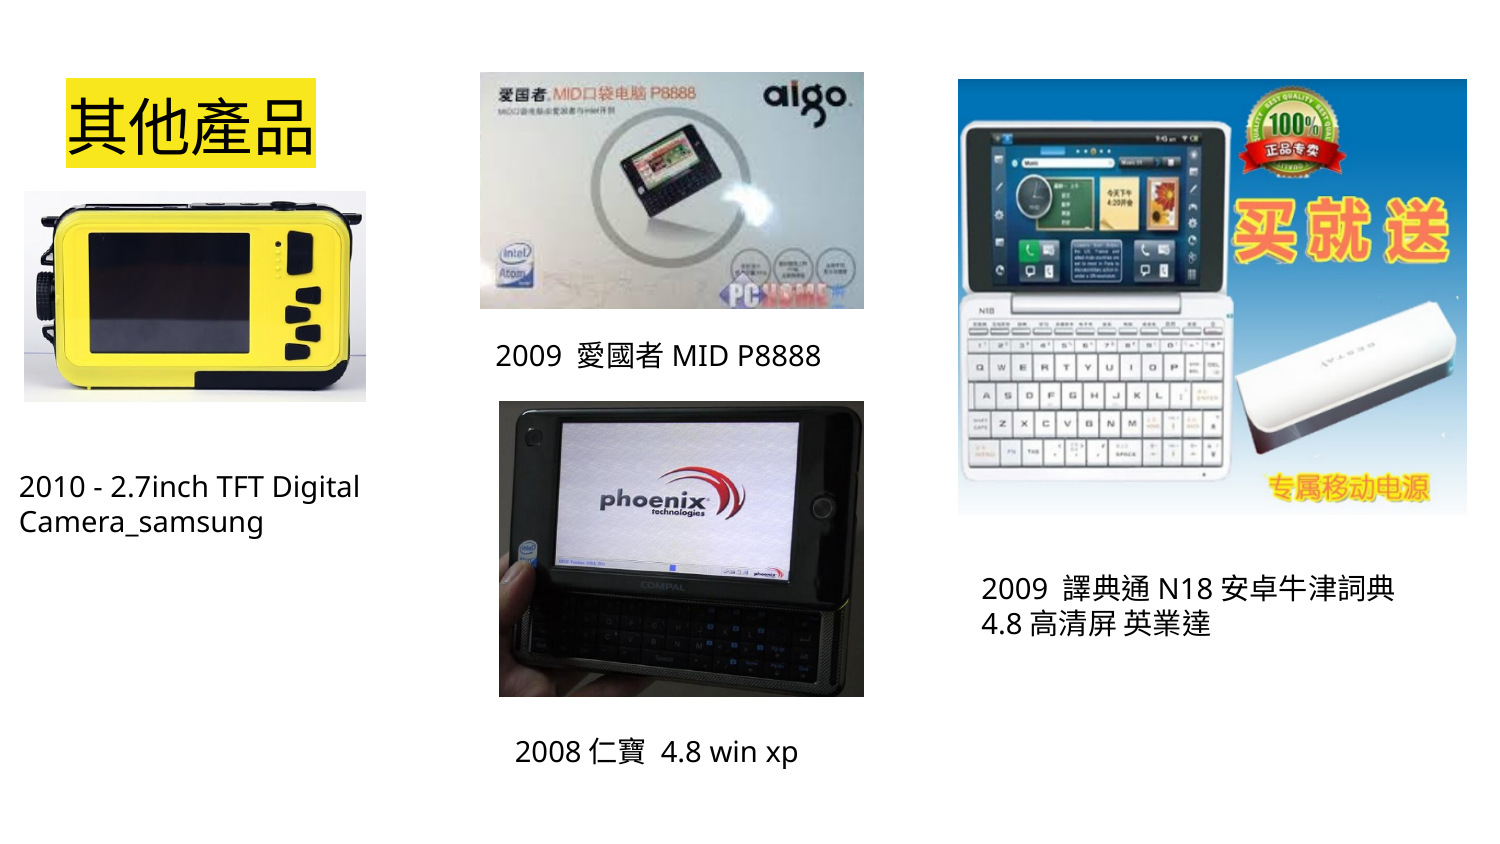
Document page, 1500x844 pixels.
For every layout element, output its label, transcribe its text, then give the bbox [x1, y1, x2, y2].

picture [24, 191, 366, 402]
text_box 2008仁寶 4.8 win xp [499, 718, 864, 798]
title 其他產品 [51, 72, 478, 167]
picture [957, 78, 1467, 515]
picture [480, 72, 864, 310]
title 其他產品 [864, 72, 1449, 167]
text_box 2010 - 2.7inch TFT Digital Camera_samsung [3, 452, 387, 547]
picture [499, 401, 864, 698]
text_box 2009 譯典通N18安卓牛津詞典4.8高清屏 英業達 [966, 555, 1459, 650]
text_box 2009 愛國者MID P8888 [480, 321, 864, 402]
